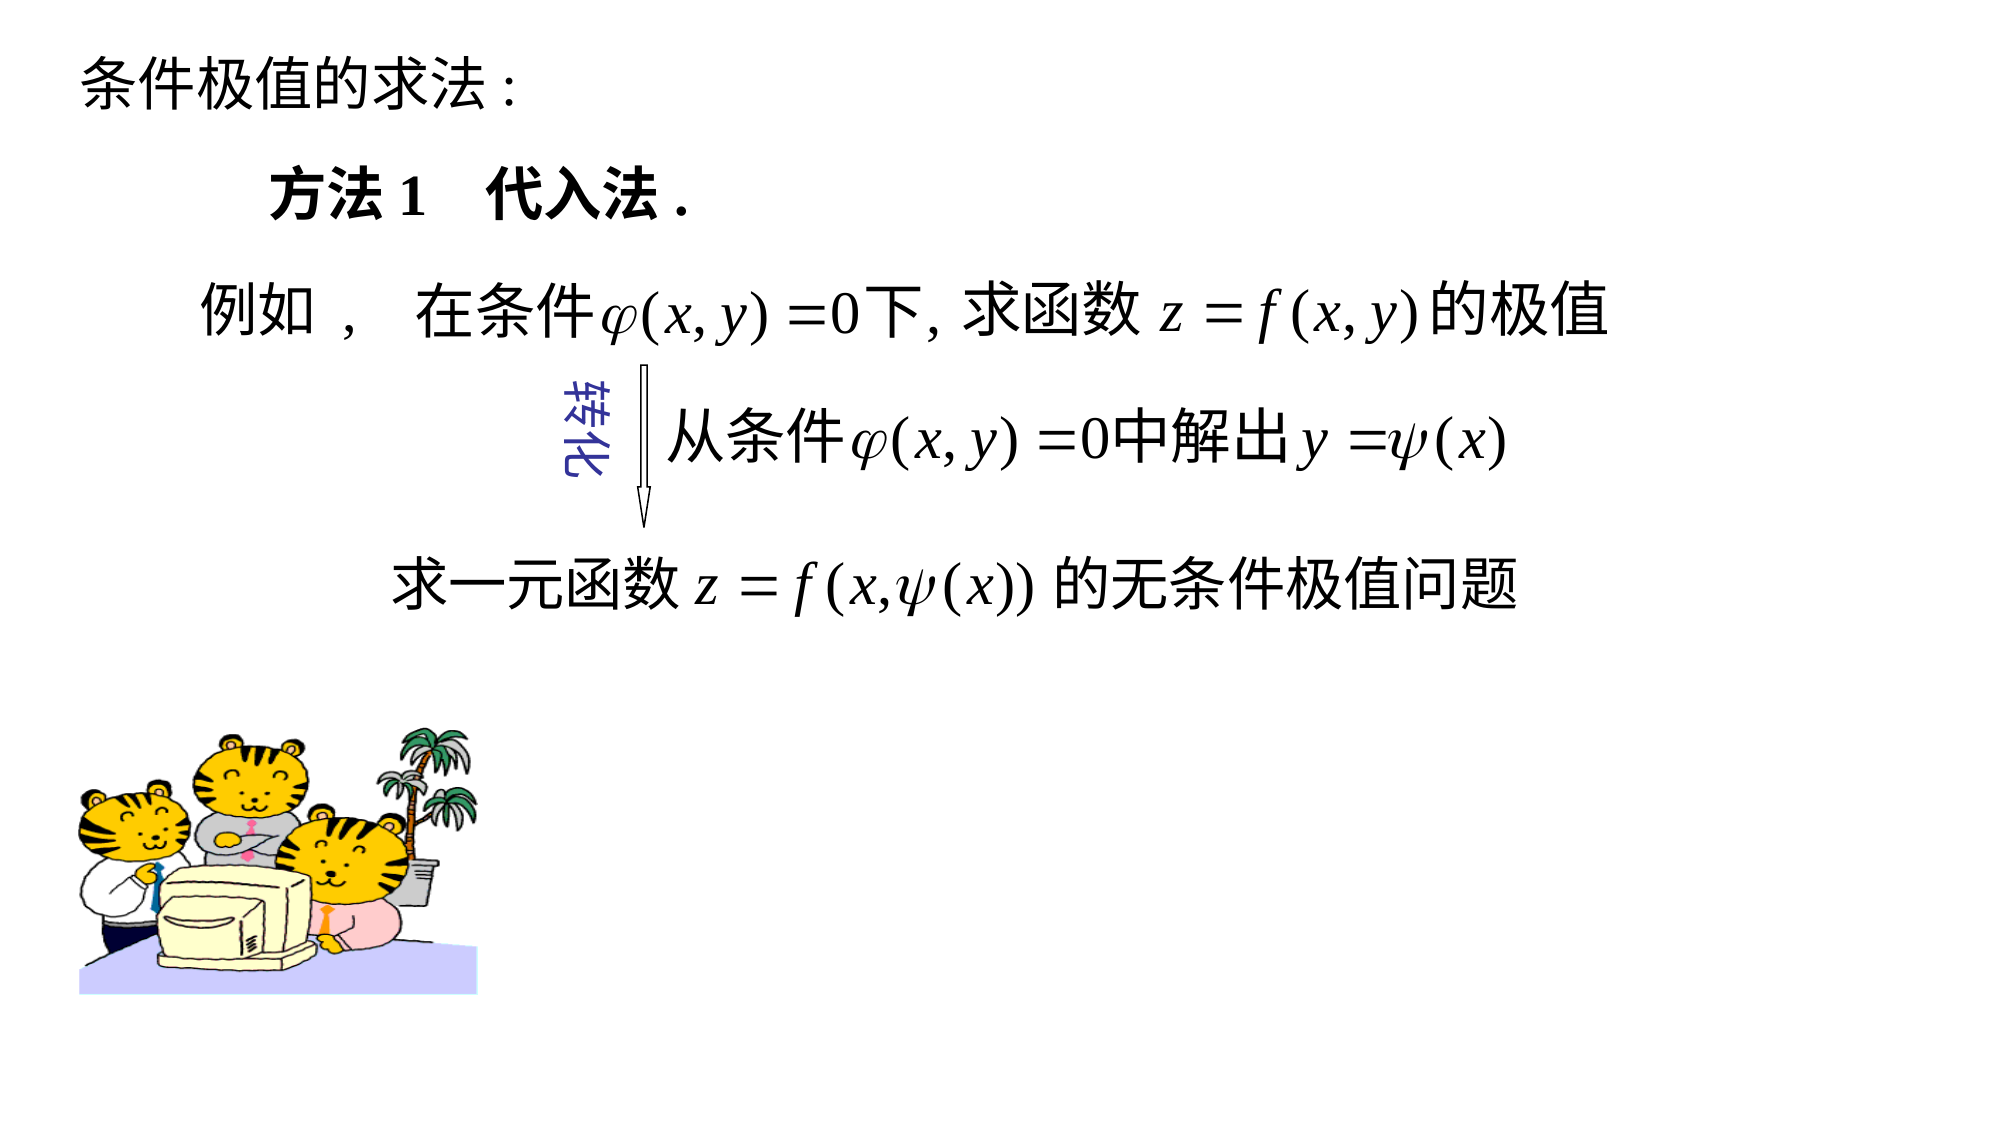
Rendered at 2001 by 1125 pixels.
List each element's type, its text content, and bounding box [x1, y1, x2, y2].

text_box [960, 277, 1613, 351]
text_box 例如 , [184, 265, 372, 351]
picture [78, 727, 478, 995]
text_box 的无条件极值问题 [1037, 540, 1551, 625]
text_box 条件极值的求法: [65, 39, 578, 125]
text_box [689, 556, 1038, 624]
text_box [534, 364, 651, 528]
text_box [662, 402, 1532, 478]
text_box 方法1 代入法. [253, 149, 816, 235]
text_box 求一元函数 [375, 540, 776, 625]
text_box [412, 277, 955, 353]
